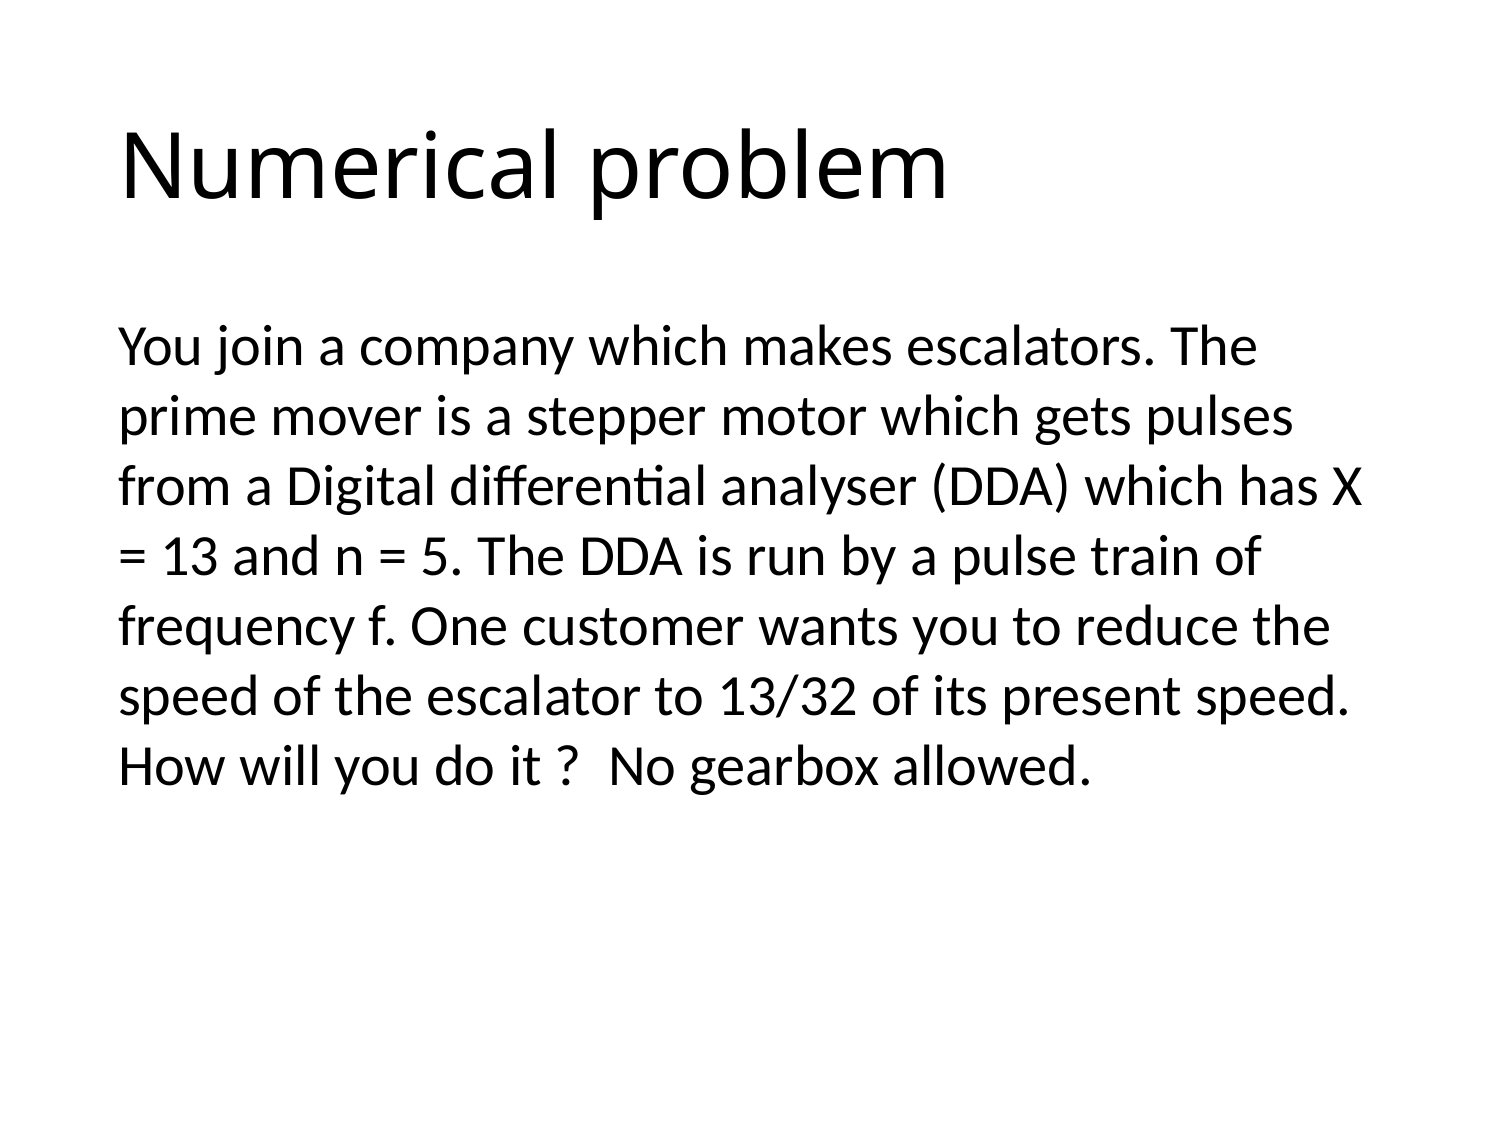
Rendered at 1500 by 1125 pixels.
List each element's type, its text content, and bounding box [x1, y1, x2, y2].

title Numerical problem [103, 59, 1397, 278]
list You join a company which makes escalators. The prime mover is a stepper motor which gets pulses from a Digital differential analyser (DDA) which has X = 13 and n = 5. The DDA is run by a pulse train of frequency f. One customer wants you to reduce the speed of the escalator to 13/32 of its present speed. How will you do it ? No gearbox allowed. [103, 299, 1397, 1014]
